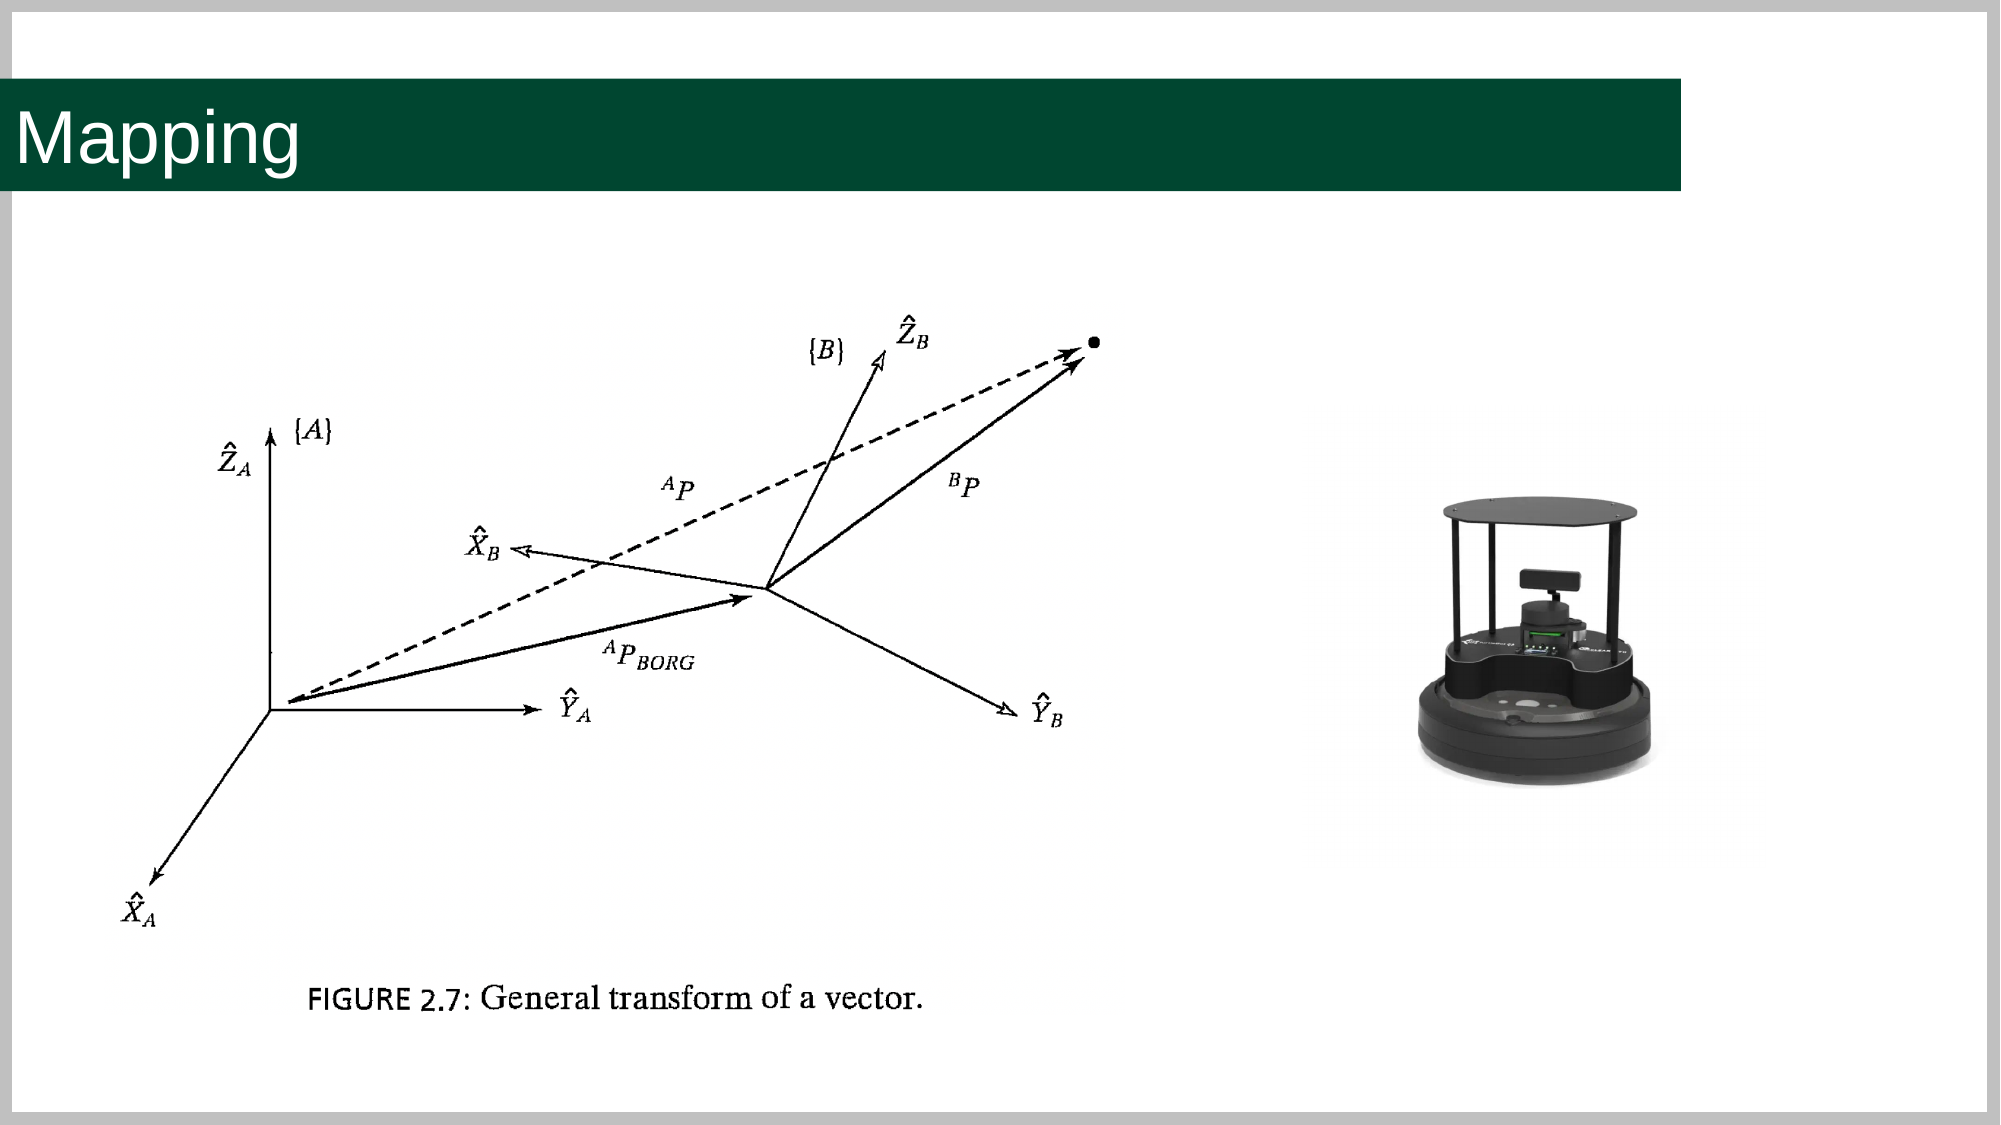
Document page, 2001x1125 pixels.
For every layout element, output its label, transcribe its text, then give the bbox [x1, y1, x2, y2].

text_box [0, 0, 2000, 1125]
picture [103, 301, 1126, 1015]
text_box Mapping [0, 84, 1360, 184]
text_box [0, 78, 1681, 192]
picture [1302, 405, 1766, 868]
